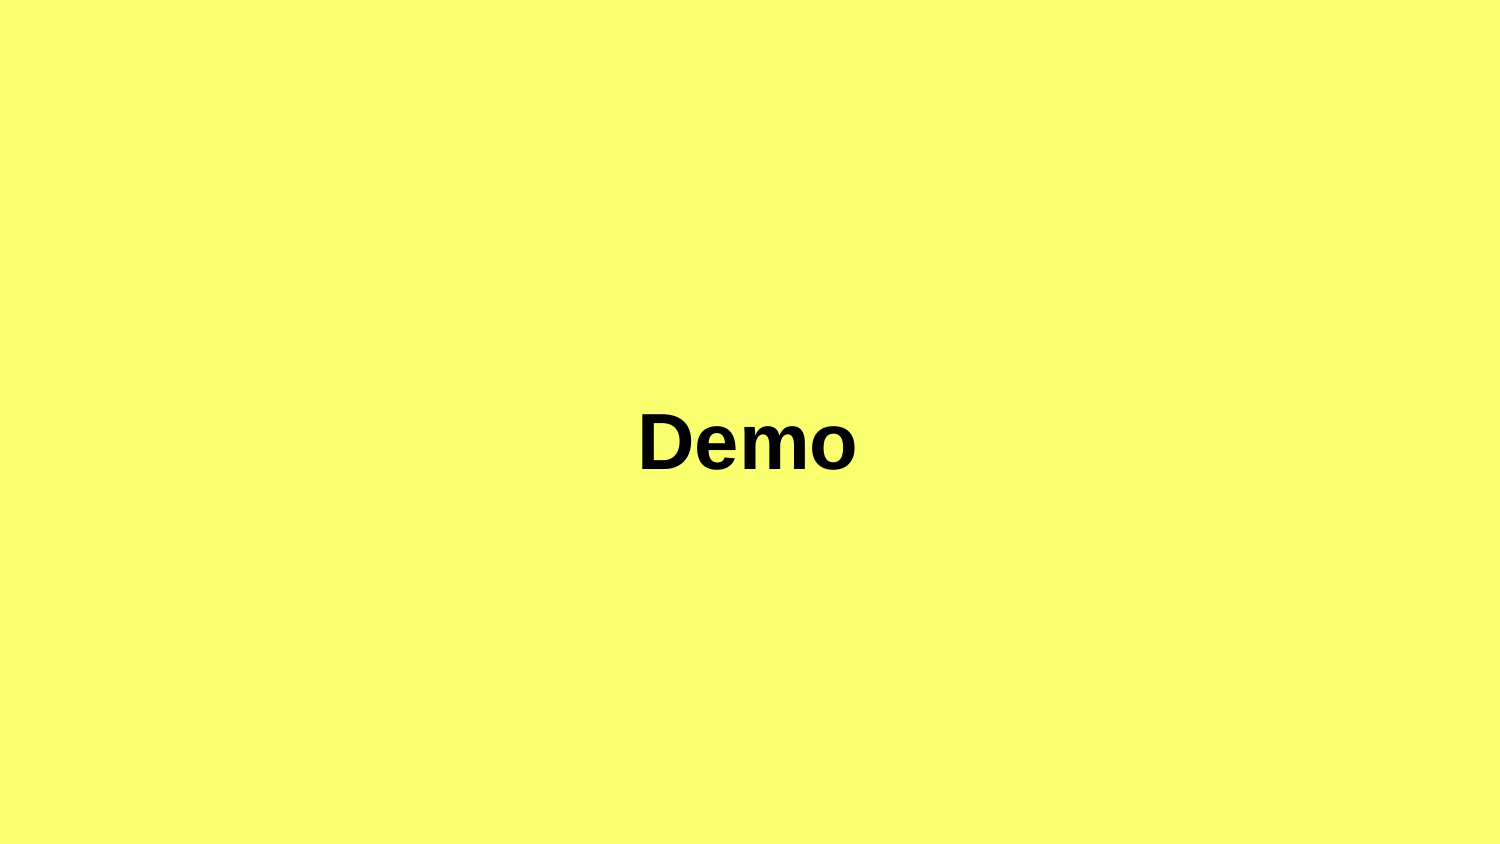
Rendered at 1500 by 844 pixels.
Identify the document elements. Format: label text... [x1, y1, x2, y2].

title Demo [622, 374, 878, 469]
